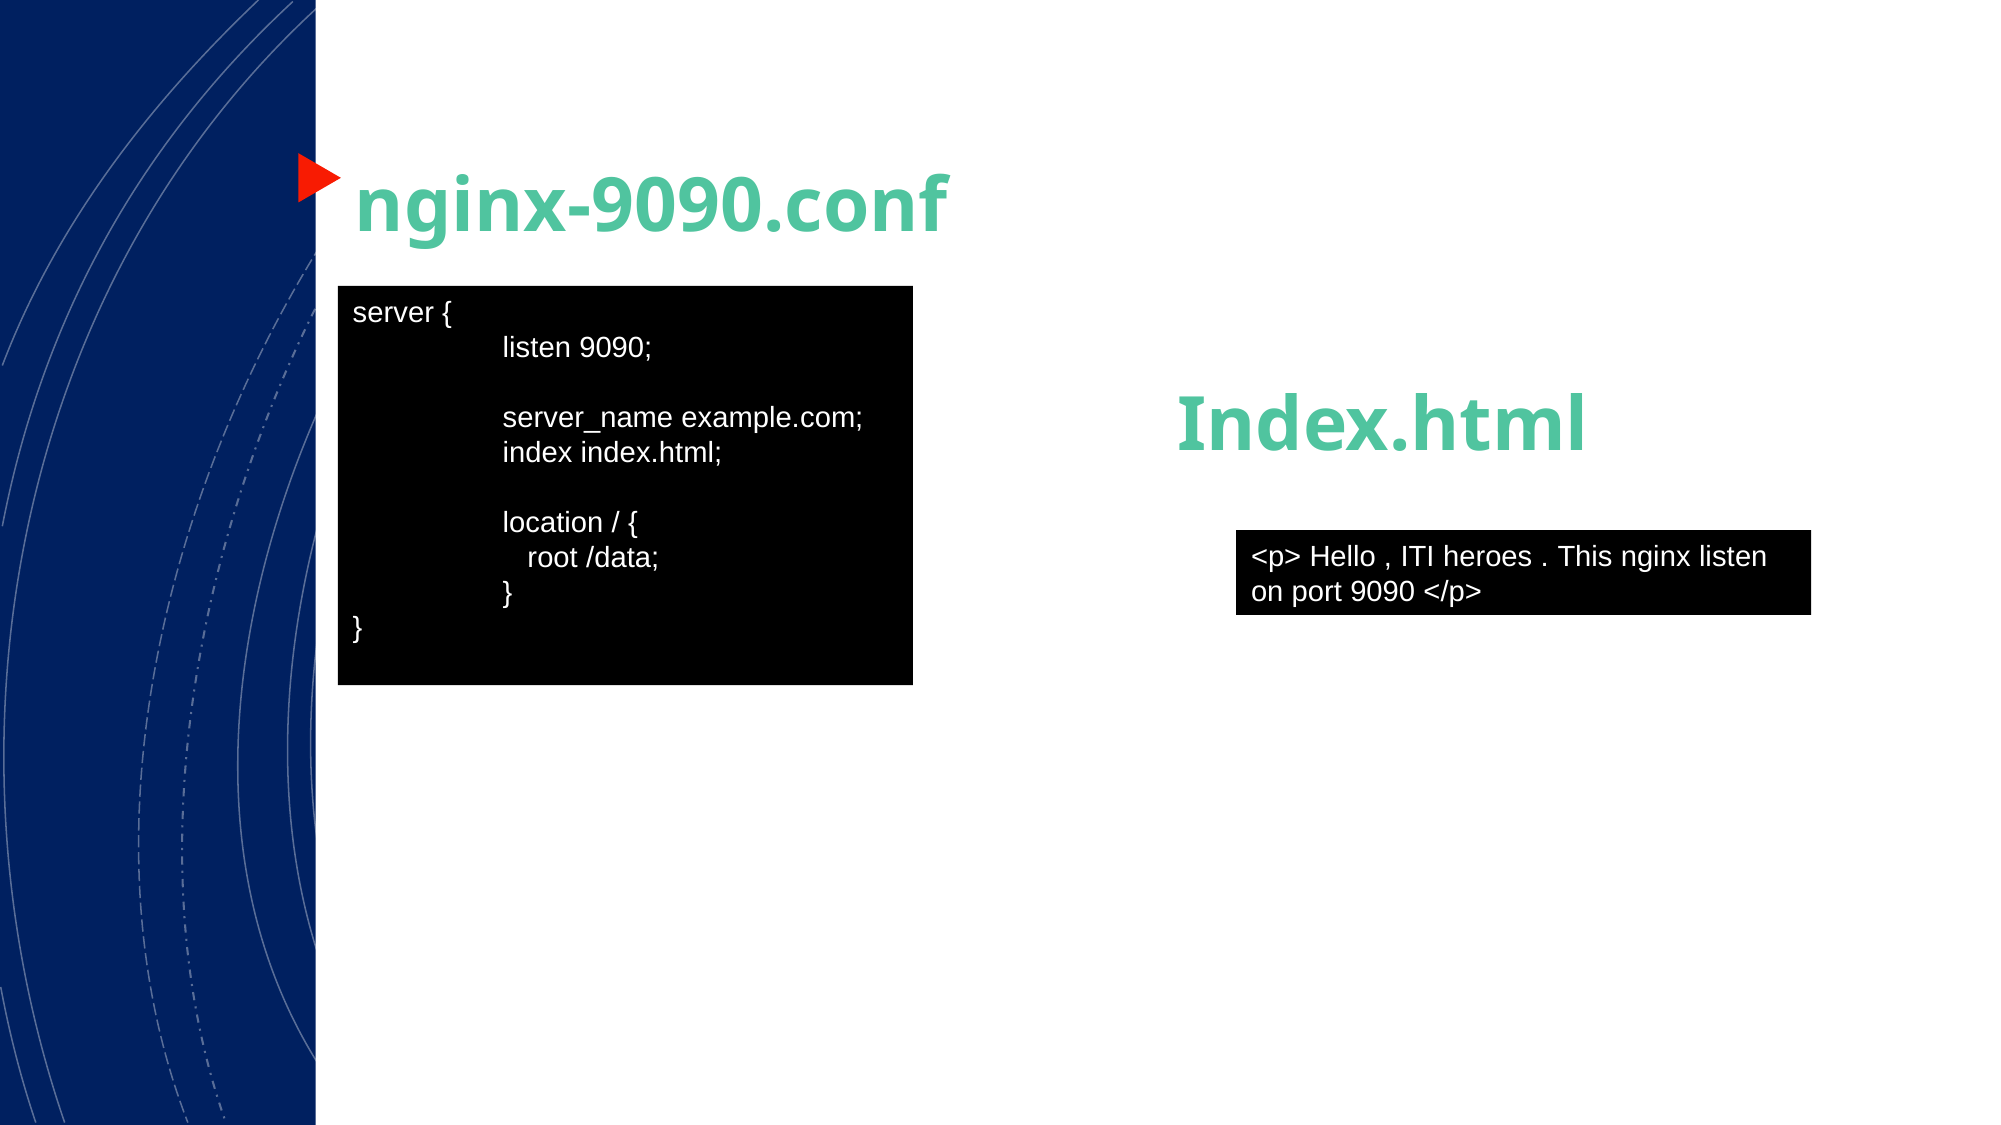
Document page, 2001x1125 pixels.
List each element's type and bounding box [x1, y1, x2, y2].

text_box [0, 0, 1996, 1125]
